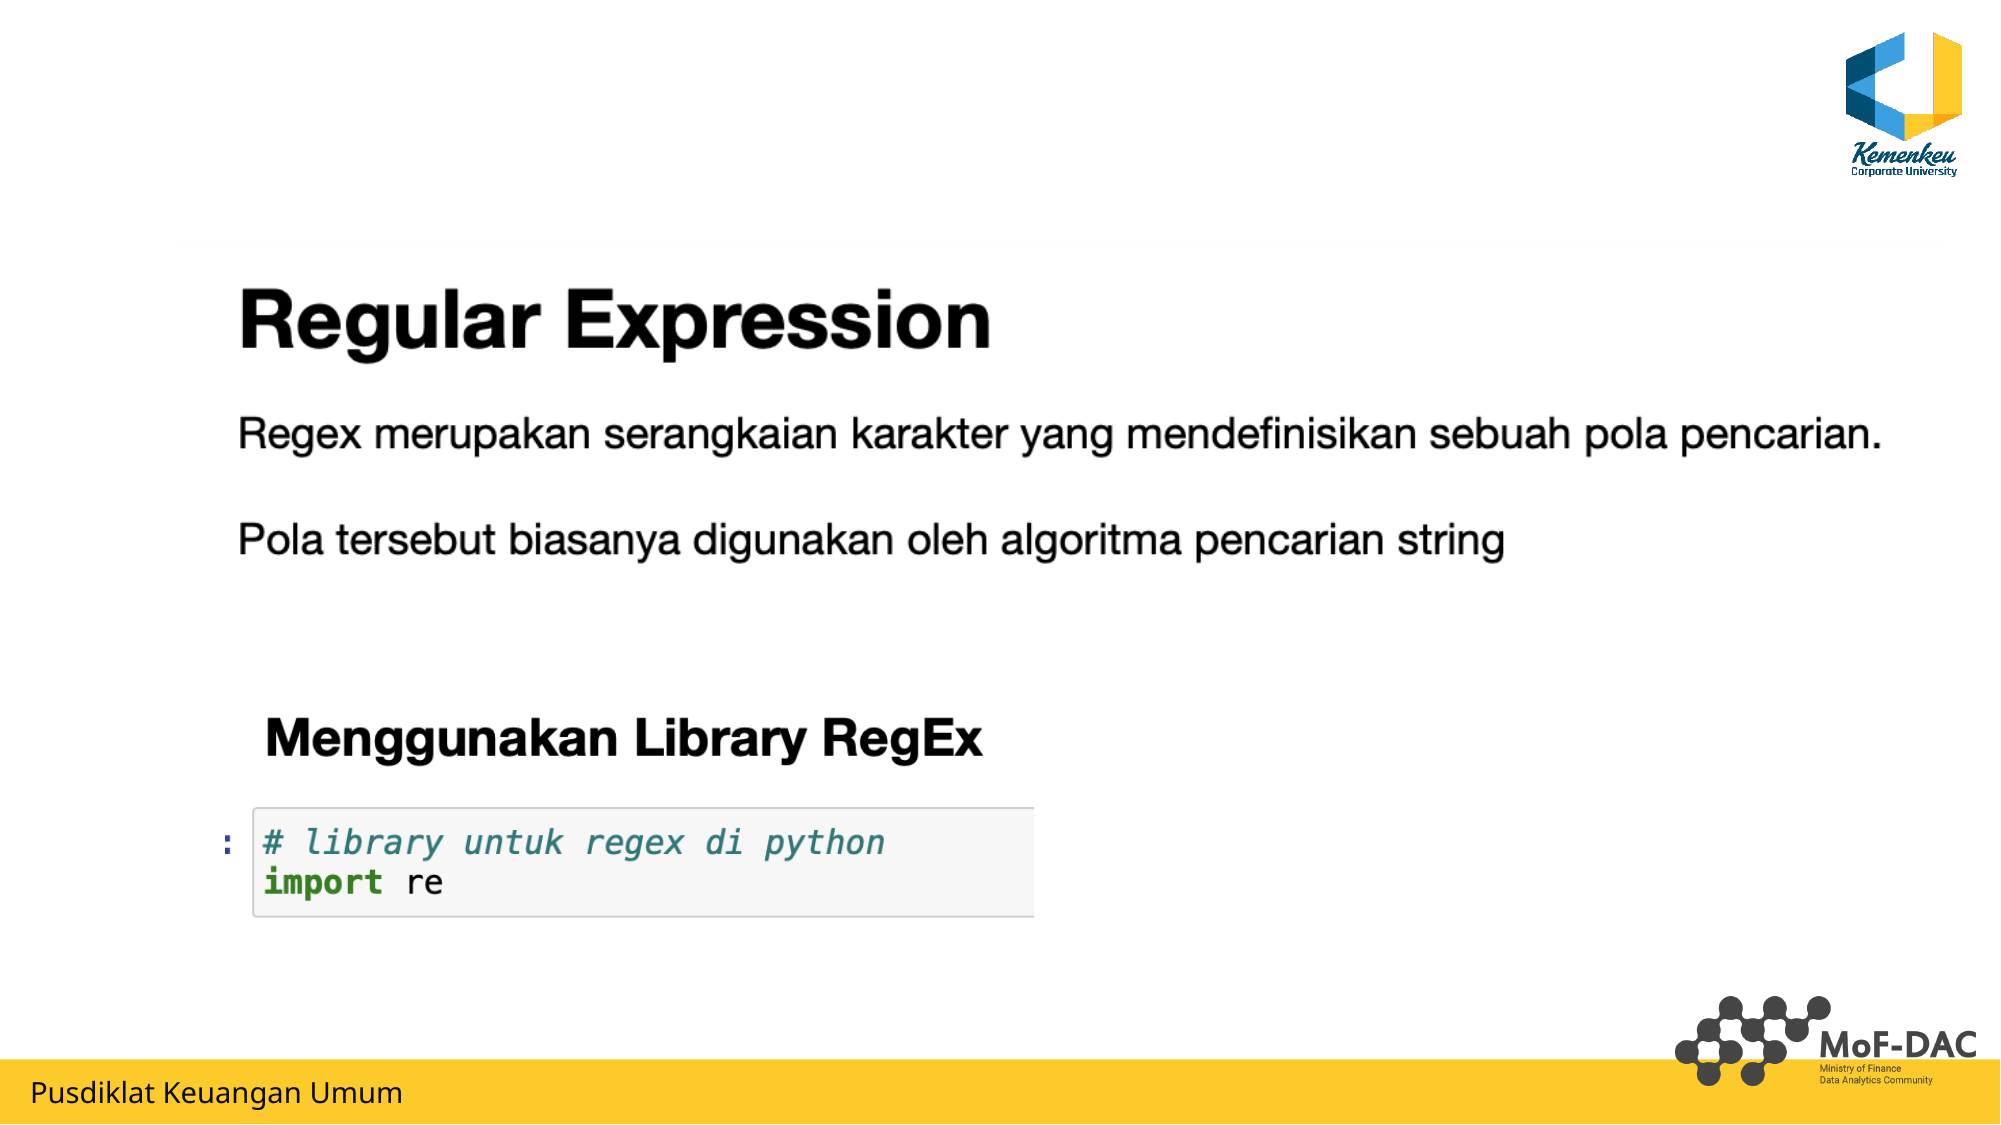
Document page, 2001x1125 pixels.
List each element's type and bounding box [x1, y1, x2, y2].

picture [225, 691, 1035, 947]
picture [178, 241, 1948, 587]
picture [1846, 32, 1962, 177]
picture [1656, 977, 2000, 1118]
